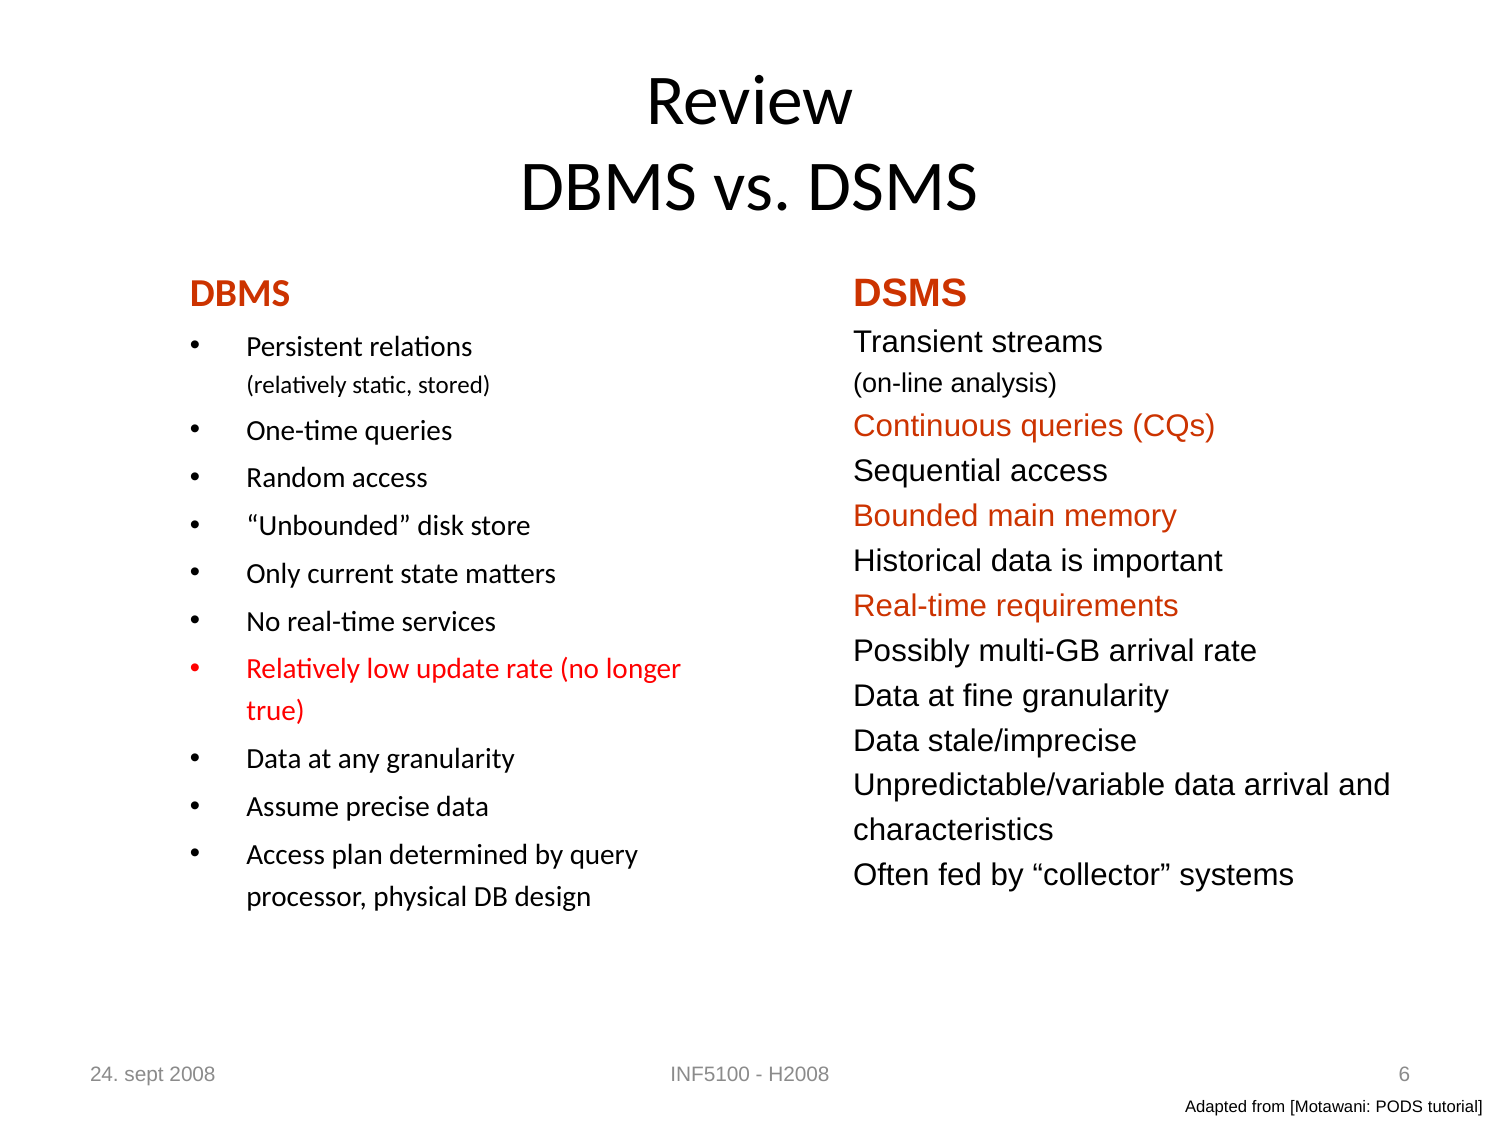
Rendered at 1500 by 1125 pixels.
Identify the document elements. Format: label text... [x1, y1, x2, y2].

slide_number 6 [1074, 1042, 1425, 1103]
text_box DSMS Transient streams (on-line analysis) Continuous queries (CQs) Sequential access Bounded main memory Historical data is important Real-time requirements Possibly multi-GB arrival rate Data at fine granularity Data stale/imprecise Unpredictable/variable data arrival and characteristics Often fed by “collector” systems [838, 249, 1500, 993]
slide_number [75, 1042, 425, 1103]
title Review DBMS vs. DSMS [75, 45, 1425, 233]
list DBMS Persistent relations (relatively static, stored) One-time queries Random access “Unbounded” disk store Only current state matters No real-time services Relatively low update rate (no longer true) Data at any granularity Assume precise data Access plan determined by query processor, physical DB design [174, 249, 724, 971]
text_box Adapted from [Motawani: PODS tutorial] [1170, 1088, 1498, 1124]
footer INF5100 - H2008 [512, 1042, 988, 1103]
